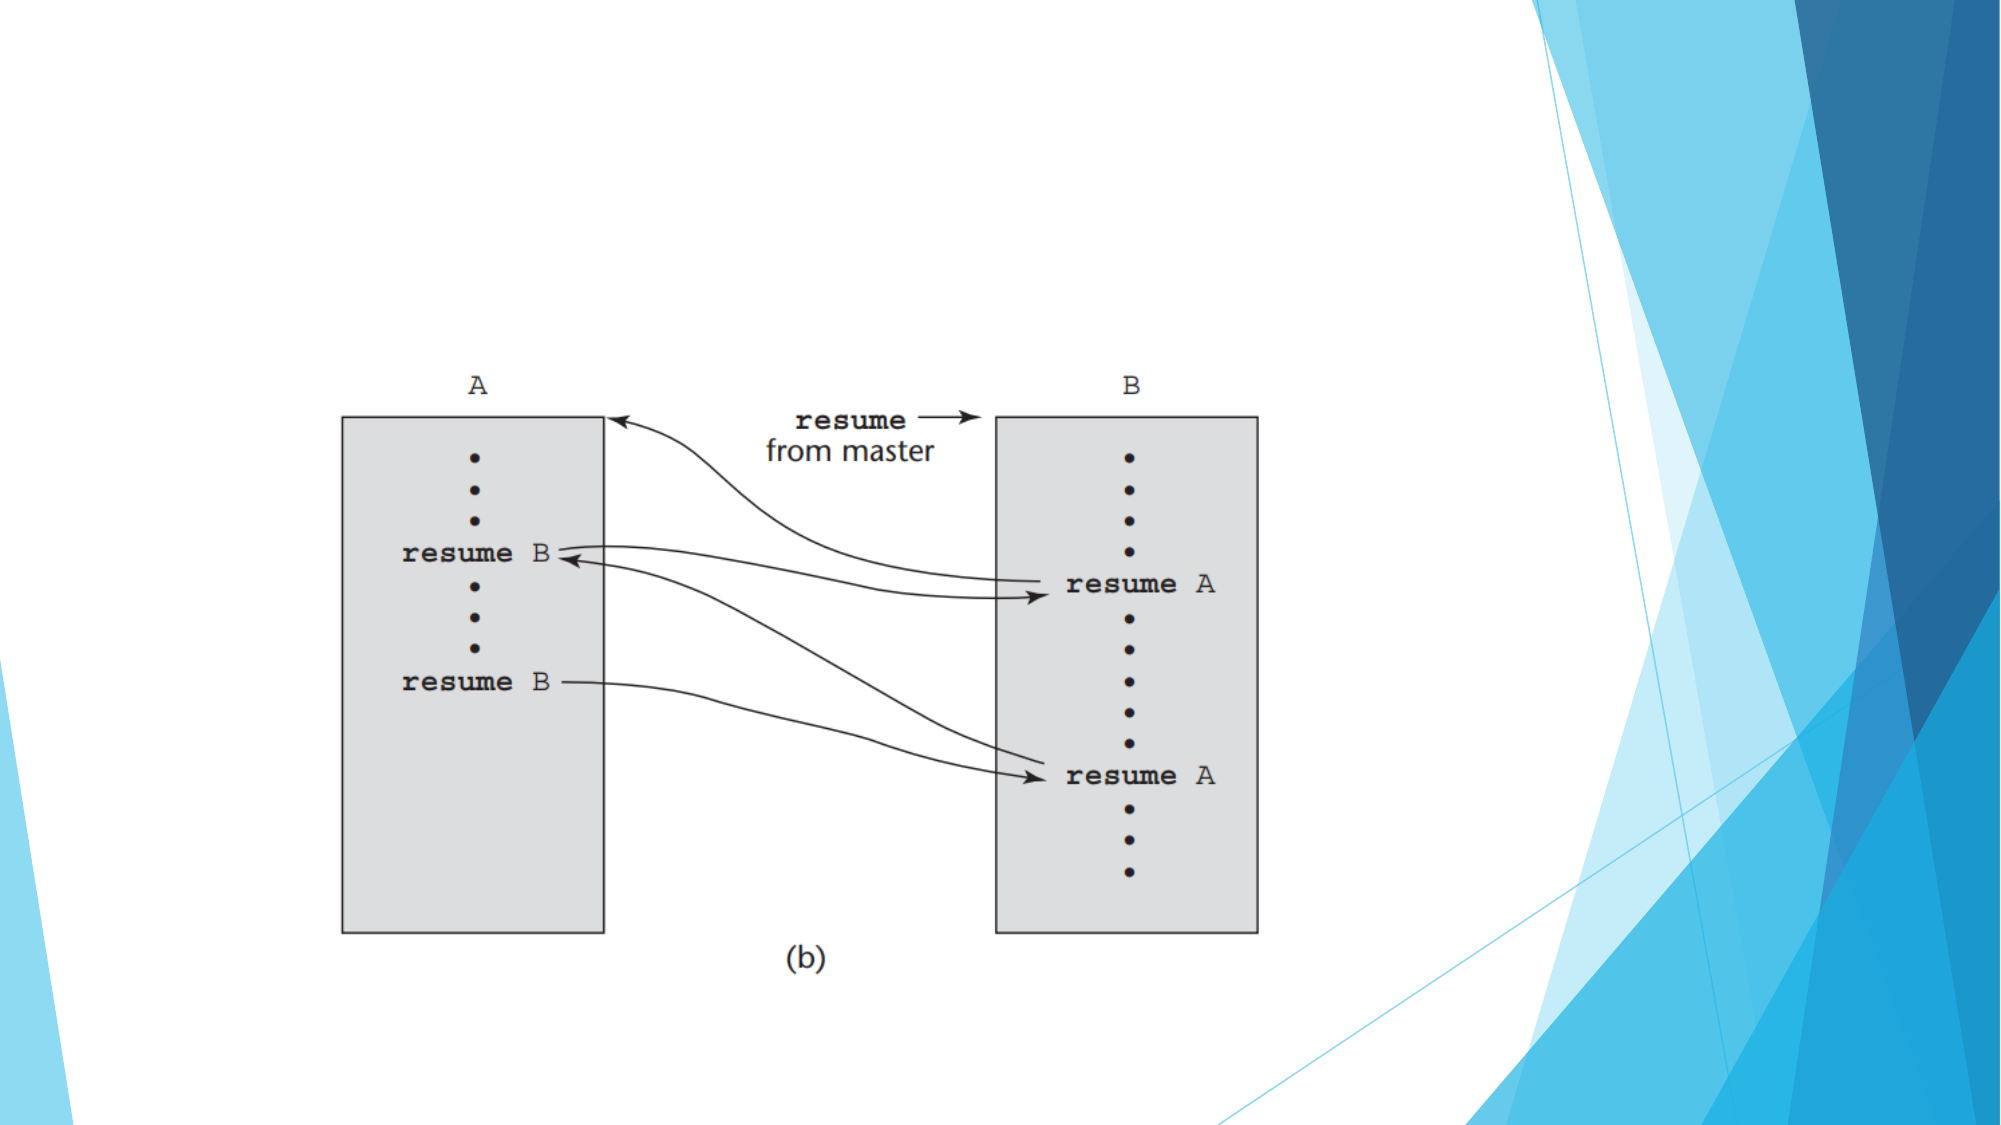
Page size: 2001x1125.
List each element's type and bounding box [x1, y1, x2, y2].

list [278, 354, 1354, 992]
